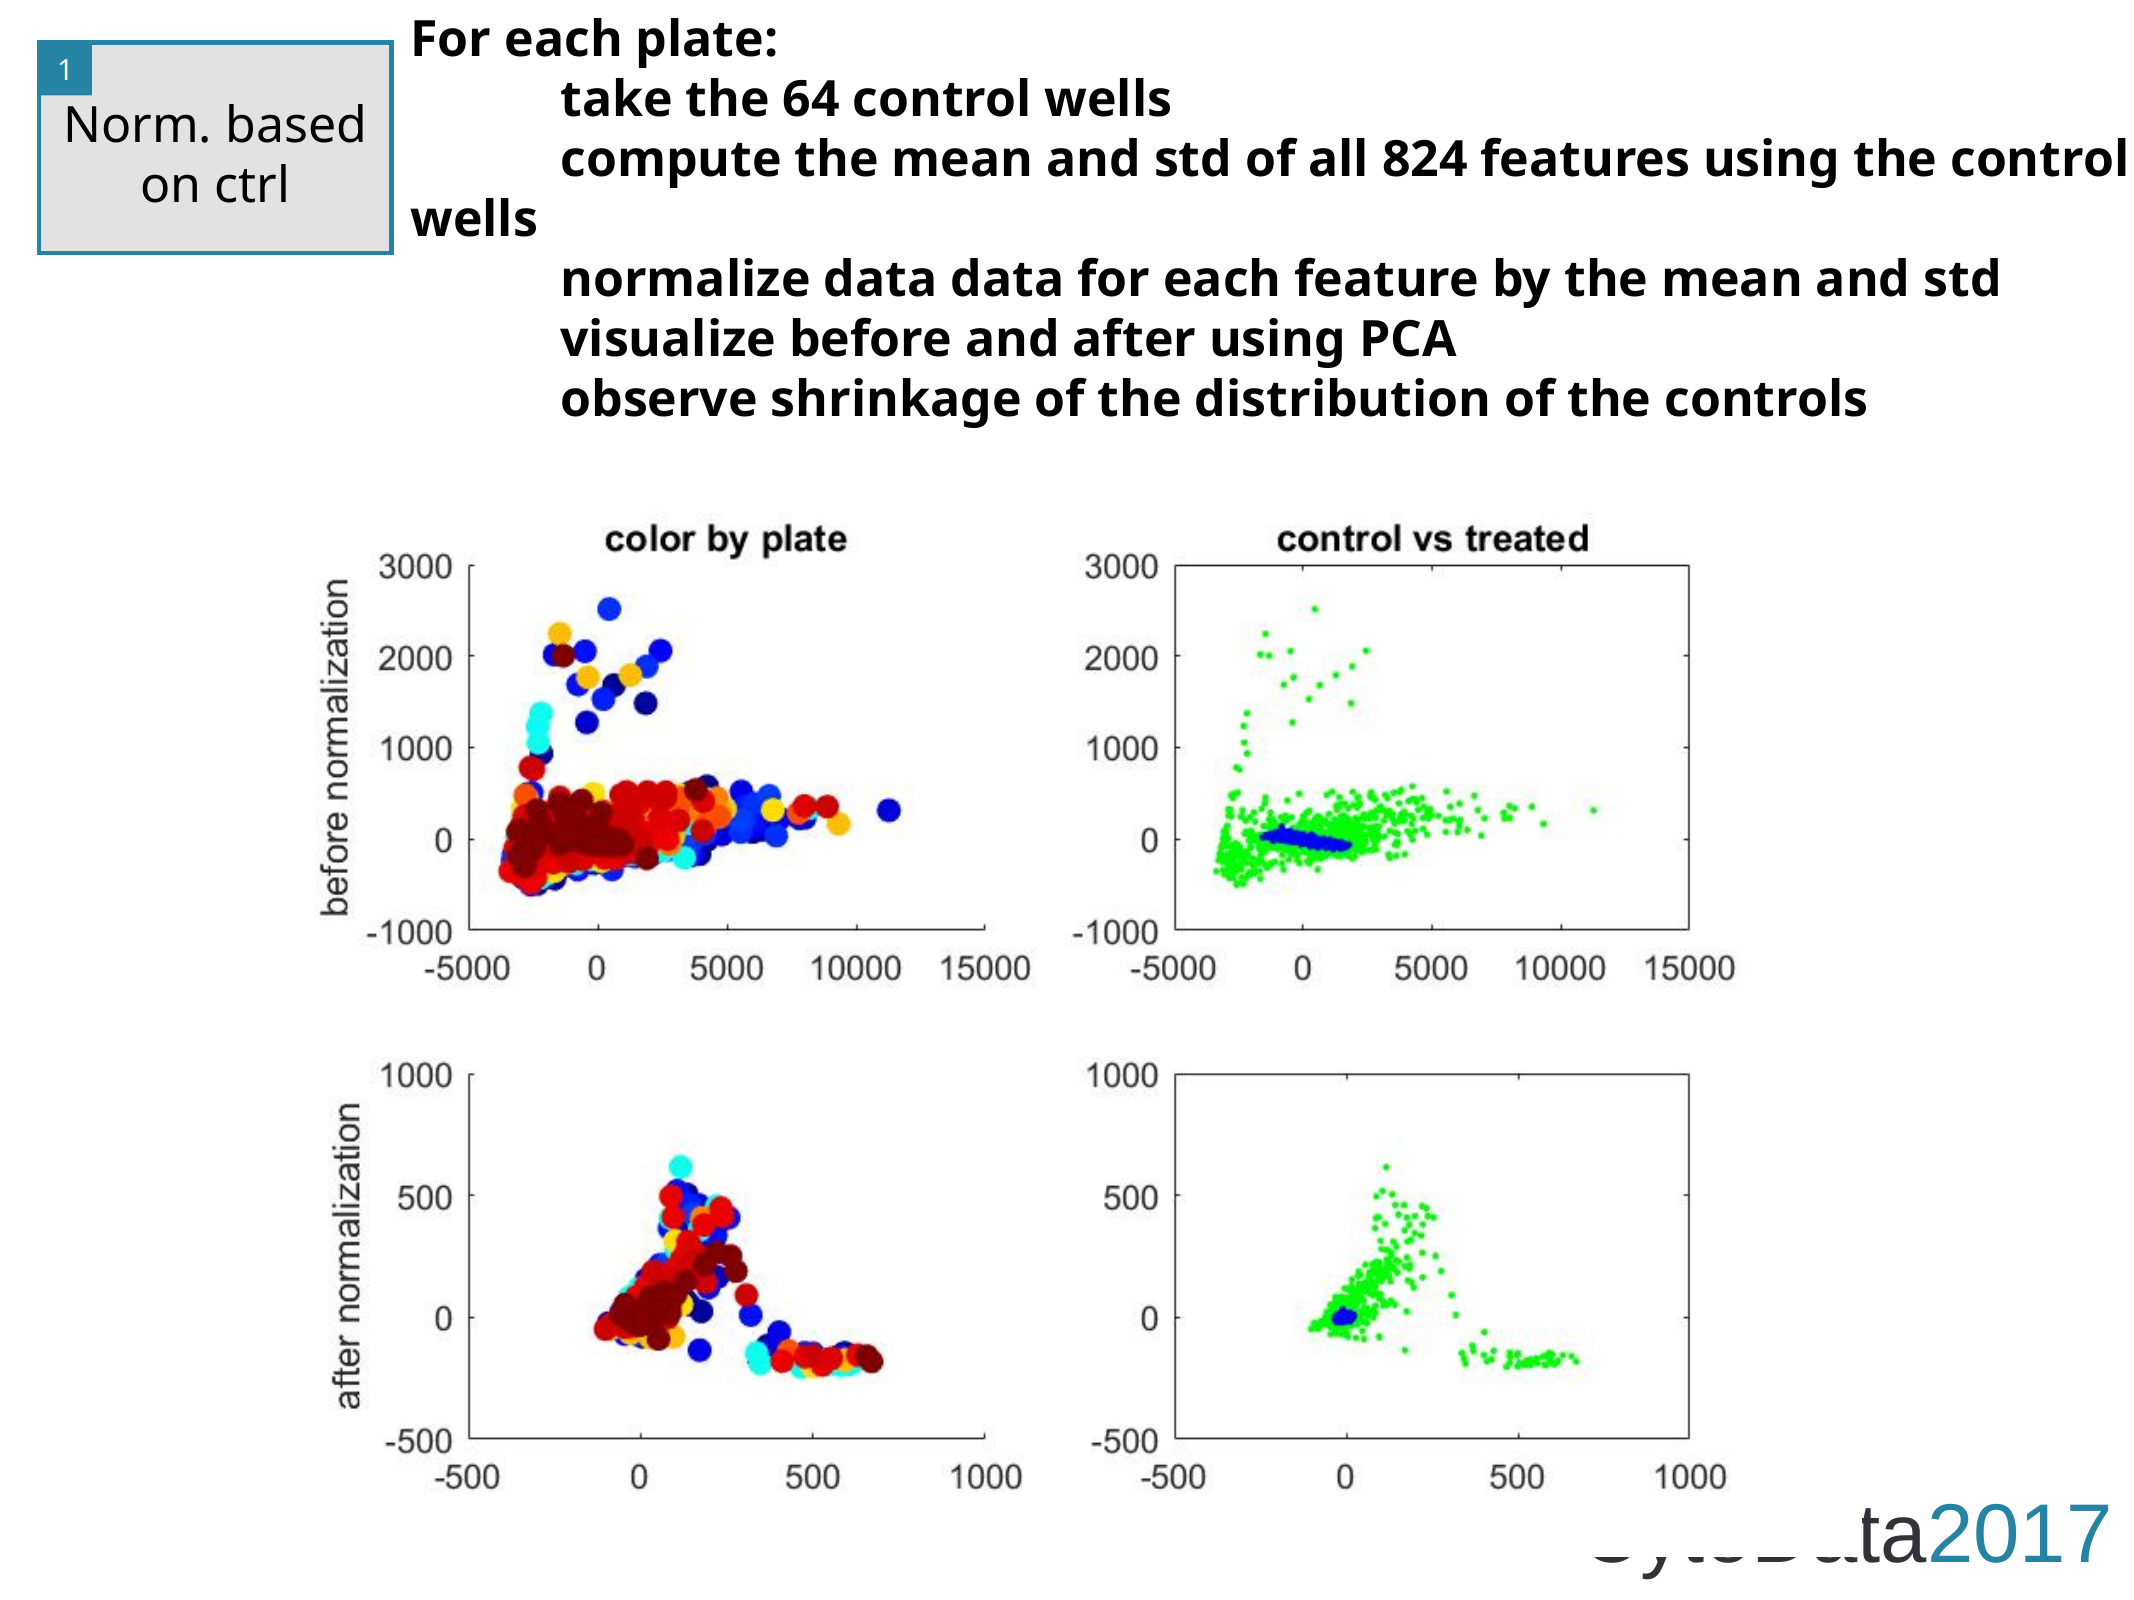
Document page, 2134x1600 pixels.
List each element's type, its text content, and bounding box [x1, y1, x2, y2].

text_box For each plate: take the 64 control wells compute the mean and std of all 824 features using the control wells normalize data data for each feature by the mean and std visualize before and after using PCA observe shrinkage of the distribution of the controls [401, 0, 2134, 495]
picture [260, 485, 1862, 1558]
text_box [38, 42, 392, 254]
